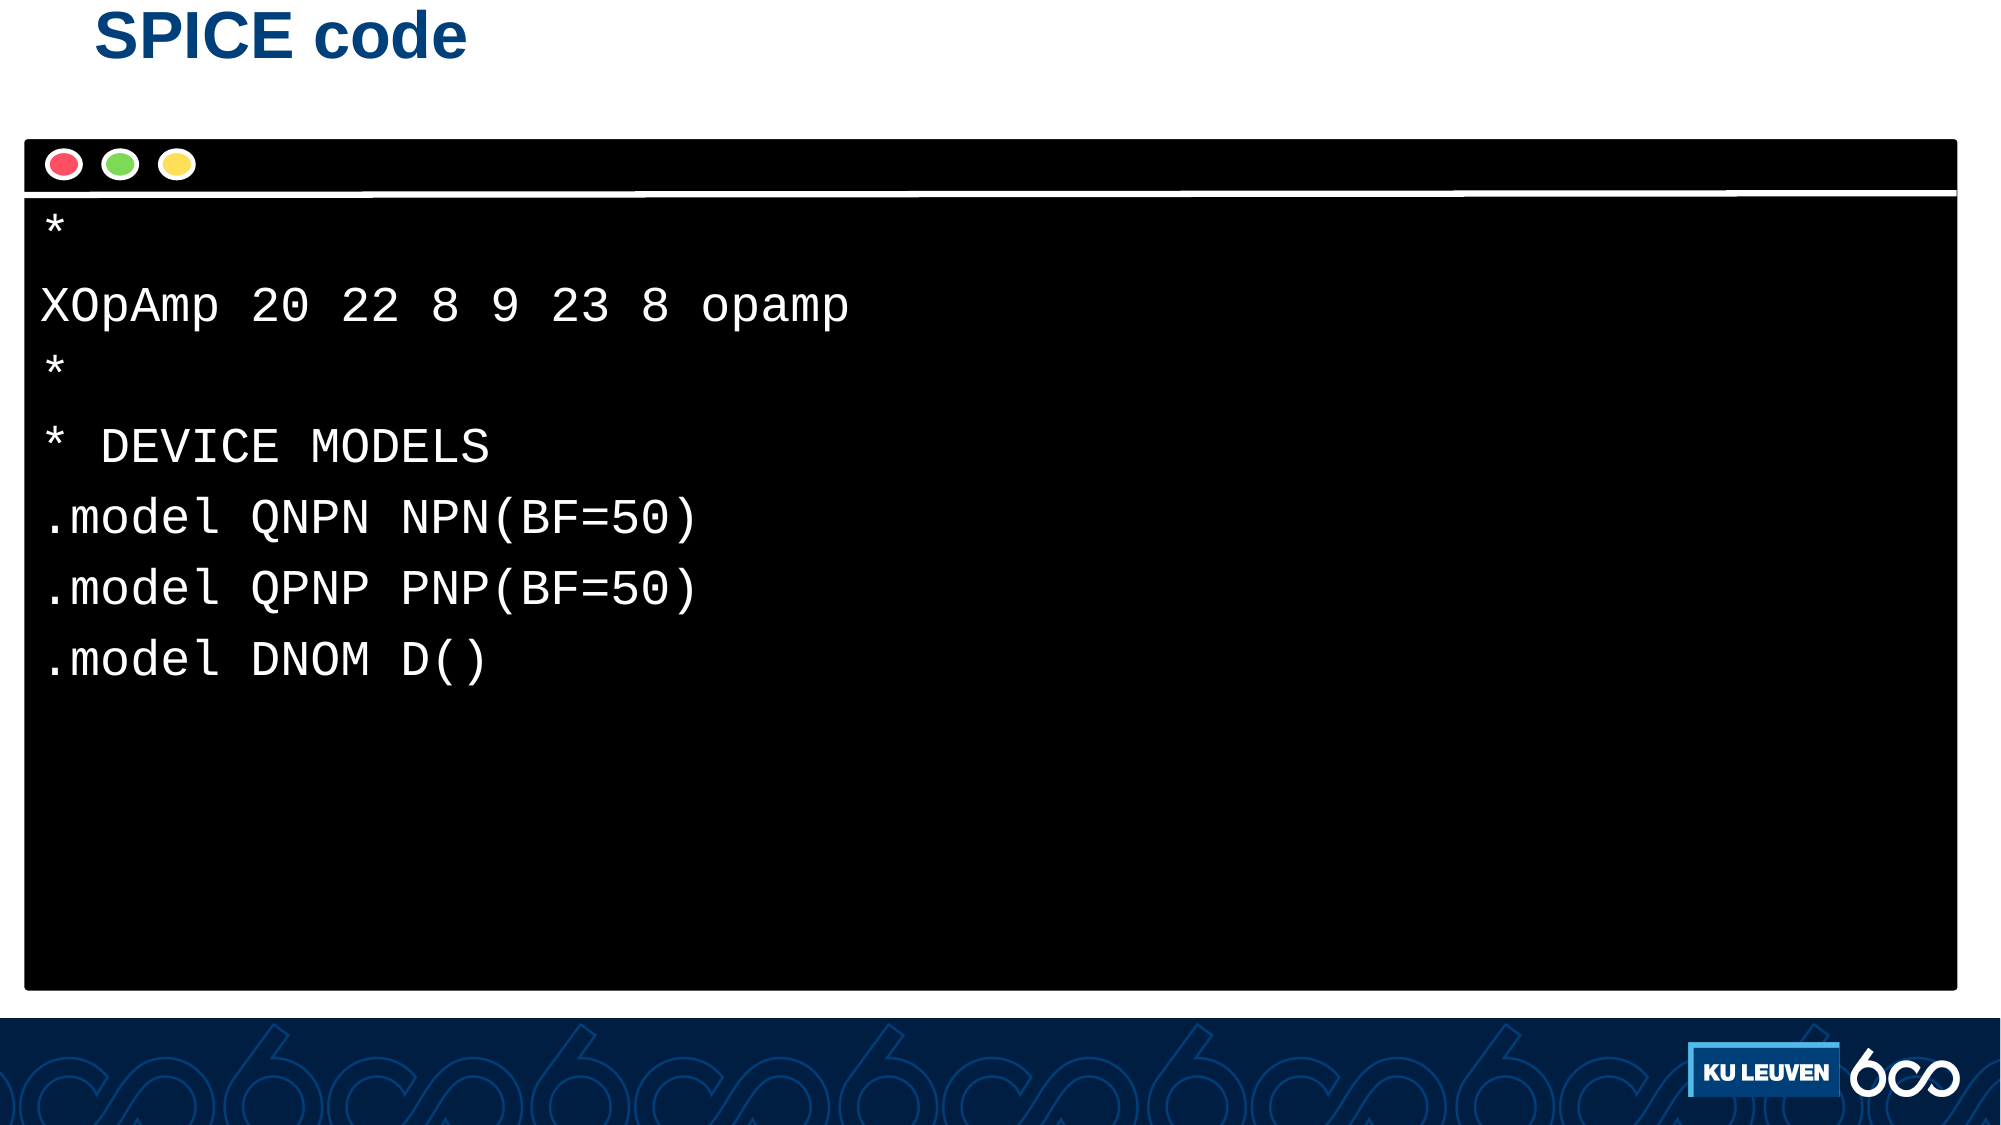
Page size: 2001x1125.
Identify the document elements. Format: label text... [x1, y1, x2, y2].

list * XOpAmp 20 22 8 9 23 8 opamp * * DEVICE MODELS .model QNPN NPN(BF=50) .model QPNP PNP(BF=50) .model DNOM D() [40, 210, 1945, 982]
title SPICE code [94, 0, 1906, 96]
picture [0, 1018, 2001, 1125]
